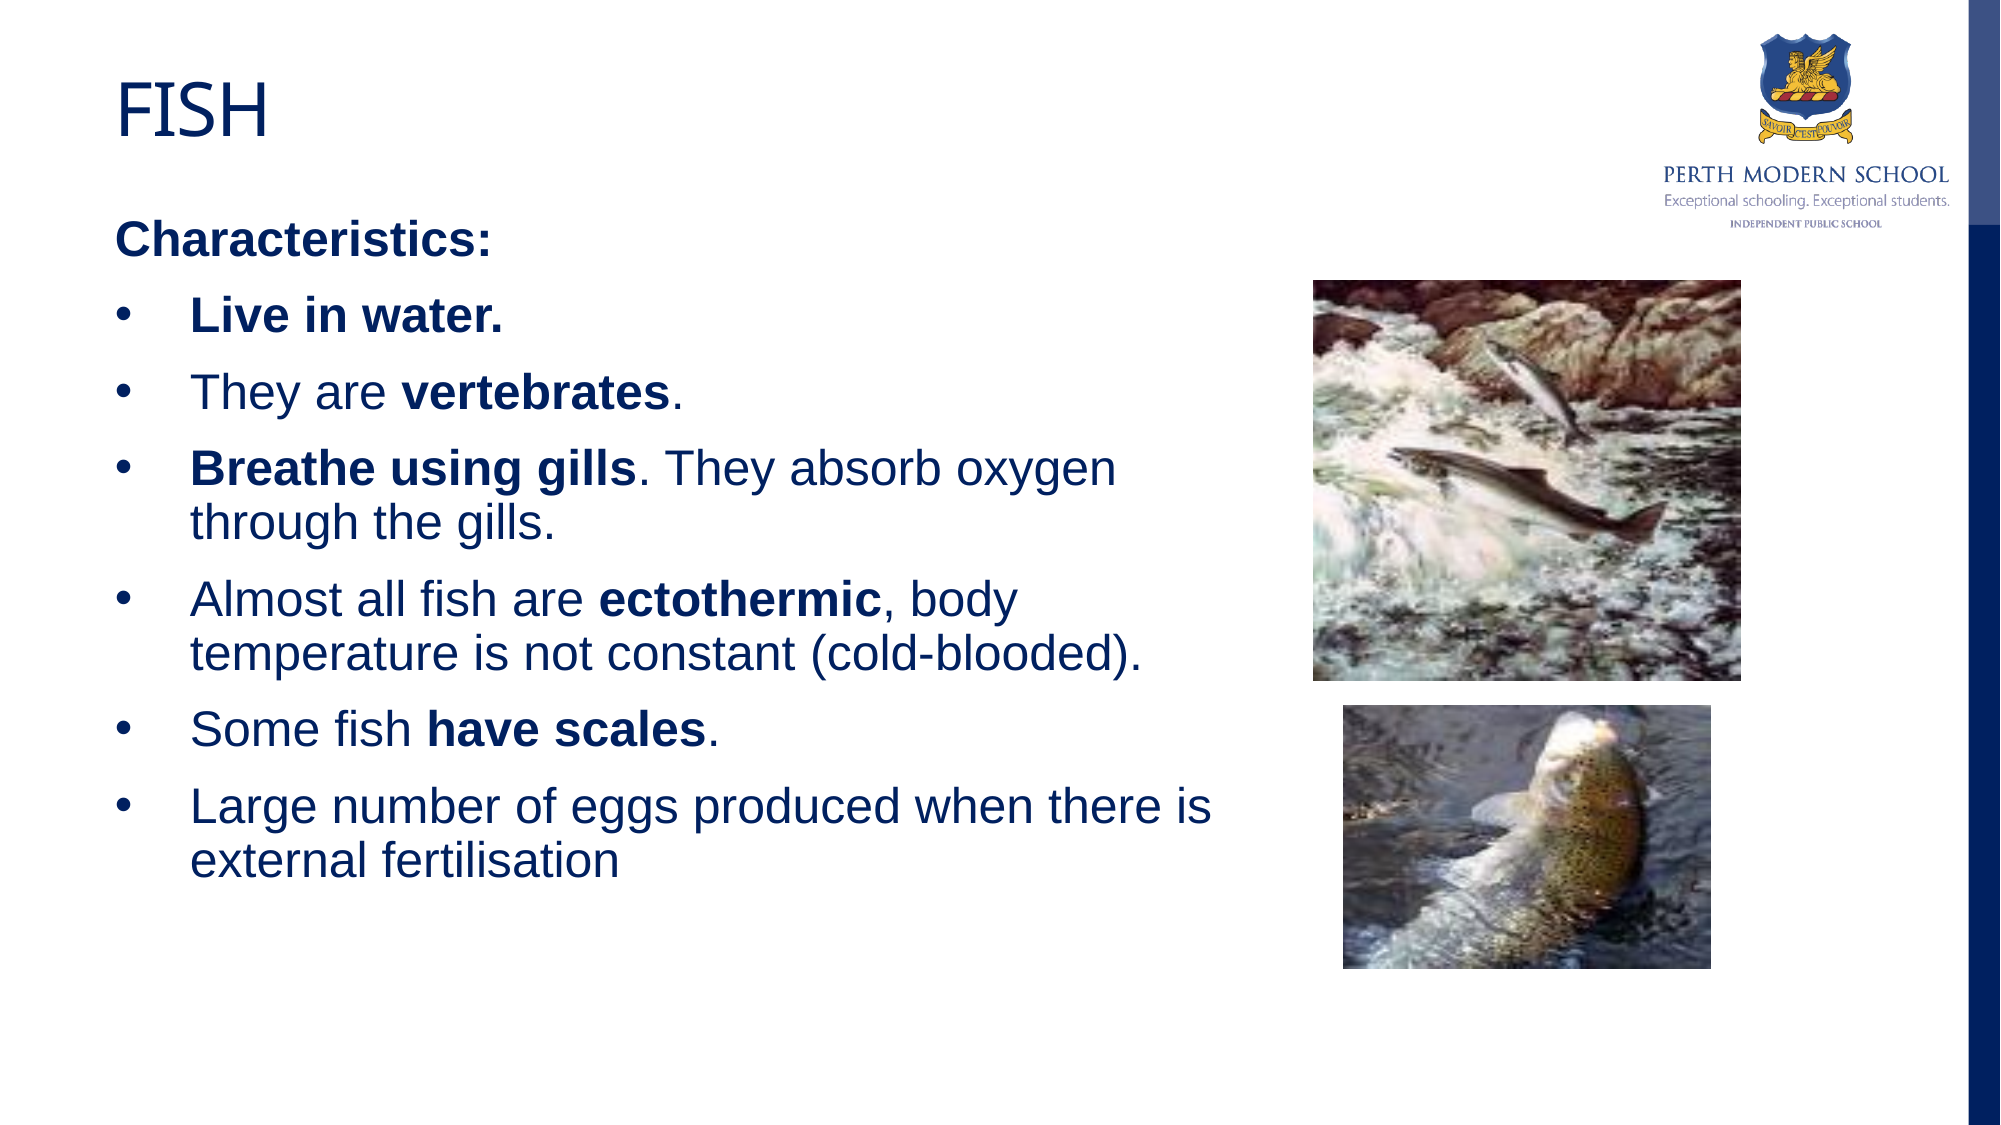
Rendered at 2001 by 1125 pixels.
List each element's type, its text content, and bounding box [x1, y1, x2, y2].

picture [1312, 280, 1741, 682]
picture [1343, 705, 1711, 970]
picture [1652, 22, 1962, 240]
title fish [99, 25, 1367, 159]
list Characteristics: Live in water. They are vertebrates. Breathe using gills. They absorb oxygen through the gills. Almost all fish are ectothermic, body temperature is not constant (cold-blooded). Some fish have scales. Large number of eggs produced when there is external fertilisation [99, 205, 1314, 1085]
